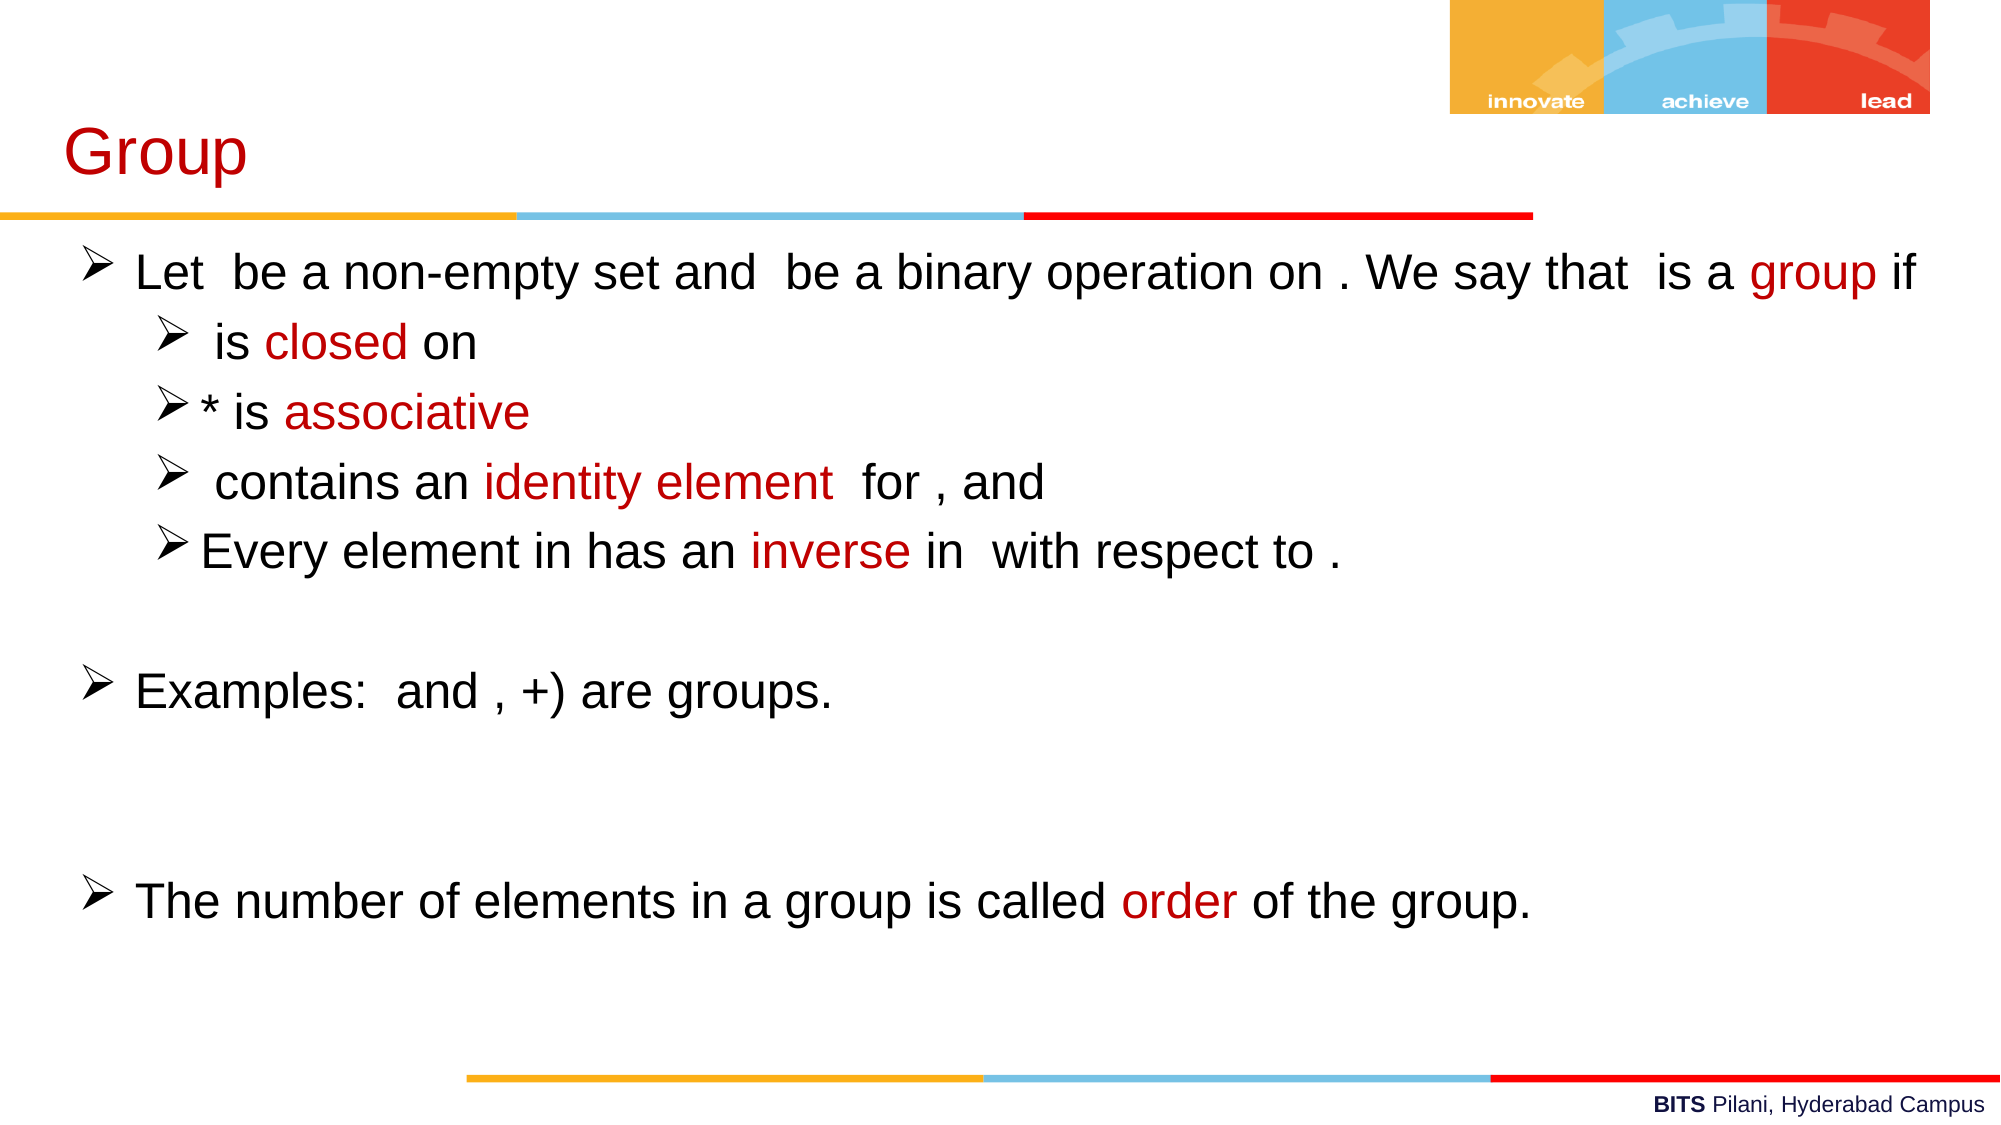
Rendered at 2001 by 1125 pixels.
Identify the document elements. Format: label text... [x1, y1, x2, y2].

picture [1449, 0, 1930, 114]
text_box Group [49, 76, 1400, 220]
